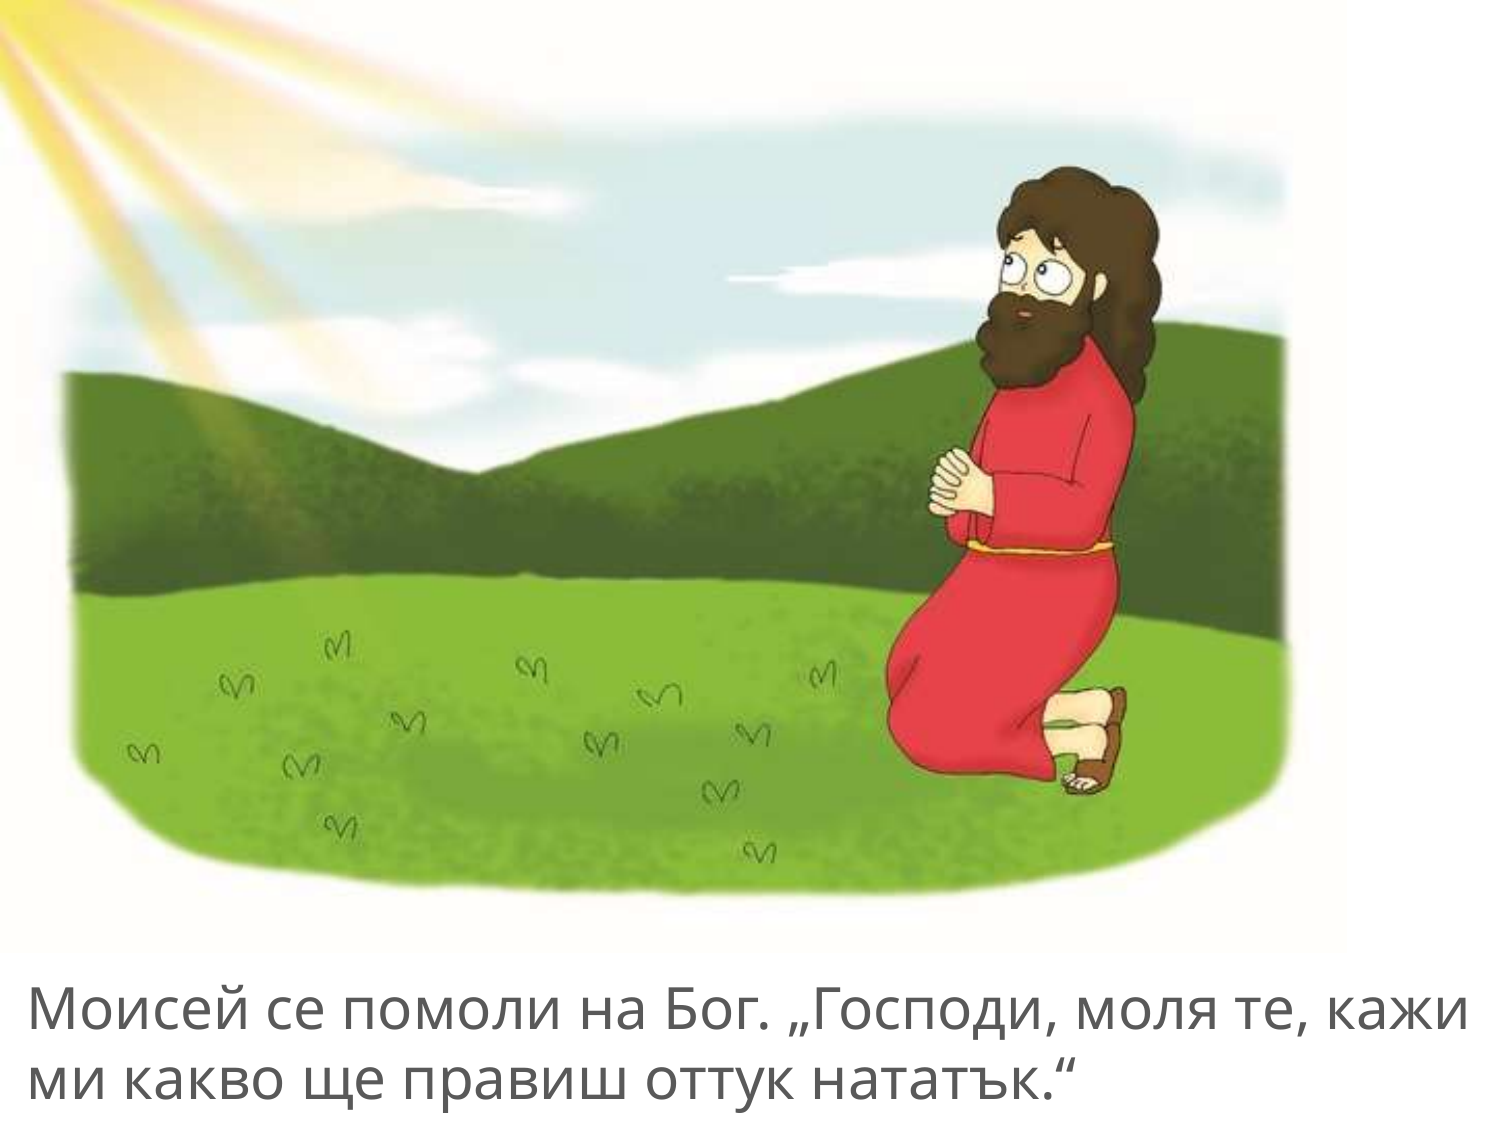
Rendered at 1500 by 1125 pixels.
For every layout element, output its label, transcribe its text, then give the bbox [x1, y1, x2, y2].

text_box Моисей се помоли на Бог. „Господи, моля те, кажи ми какво ще правиш оттук нататък.“ [11, 964, 1498, 1119]
picture [0, 0, 1348, 953]
